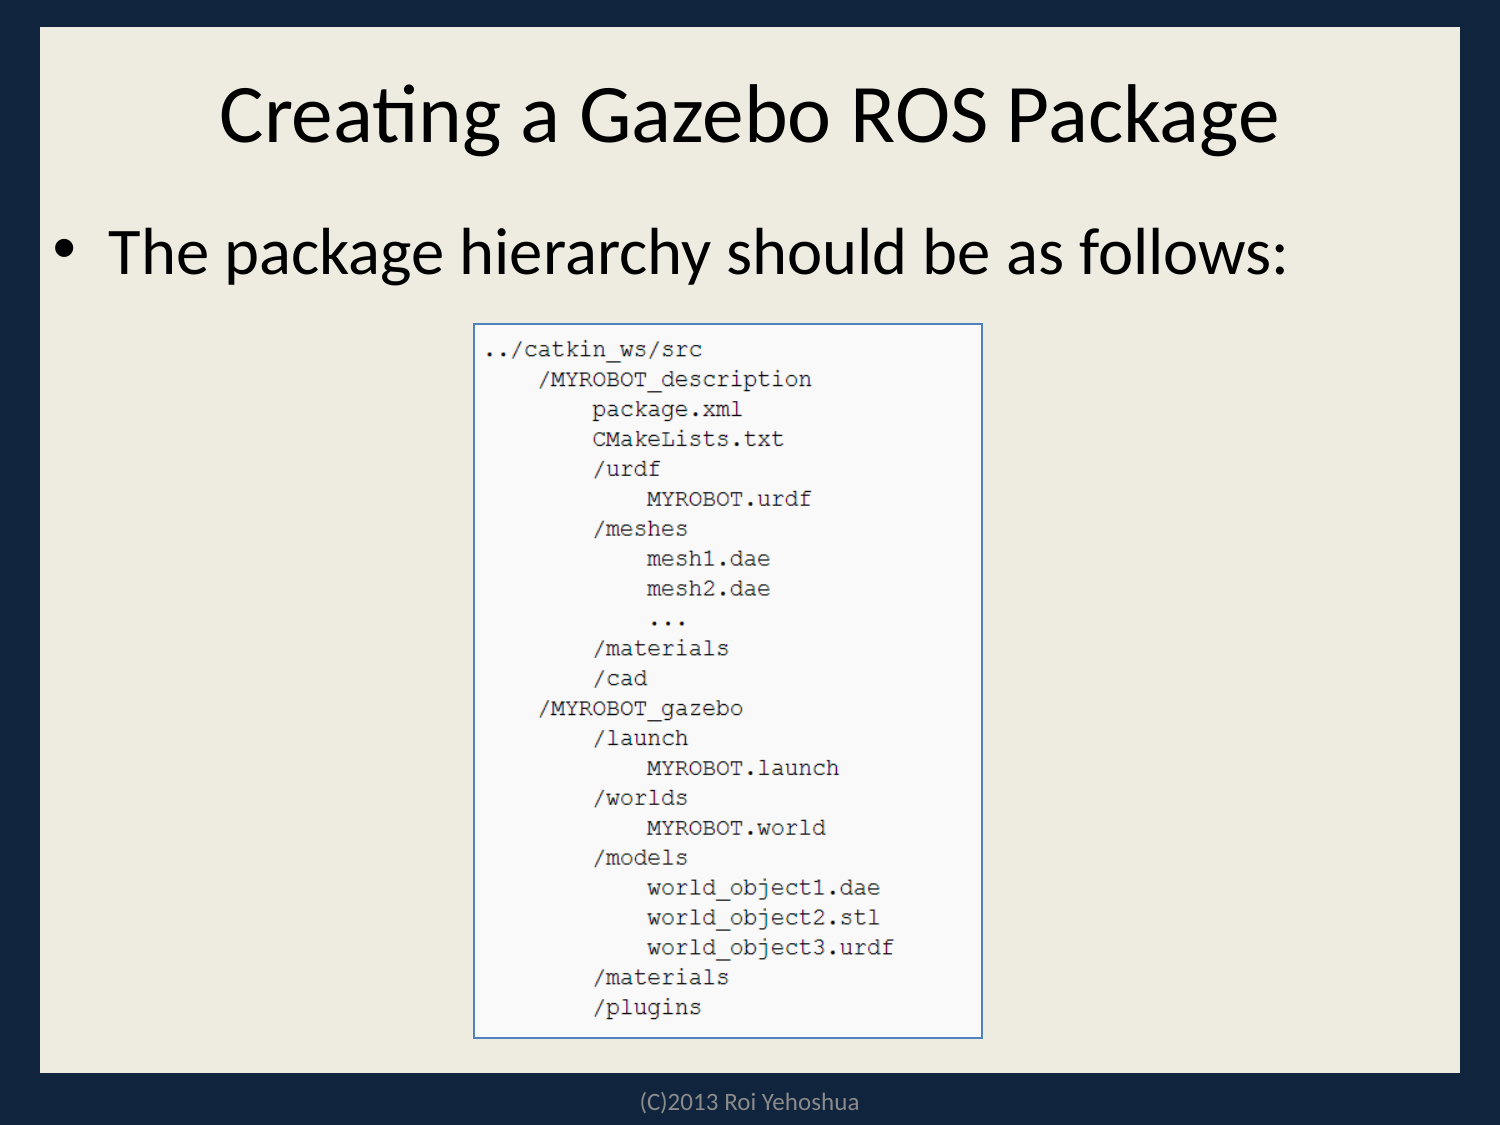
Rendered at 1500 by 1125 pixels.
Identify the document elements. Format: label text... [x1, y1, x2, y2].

footer (C)2013 Roi Yehoshua [512, 1080, 988, 1125]
picture [474, 324, 982, 1038]
list The package hierarchy should be as follows: [37, 200, 1463, 1080]
title Creating a Gazebo ROS Package [37, 31, 1463, 188]
